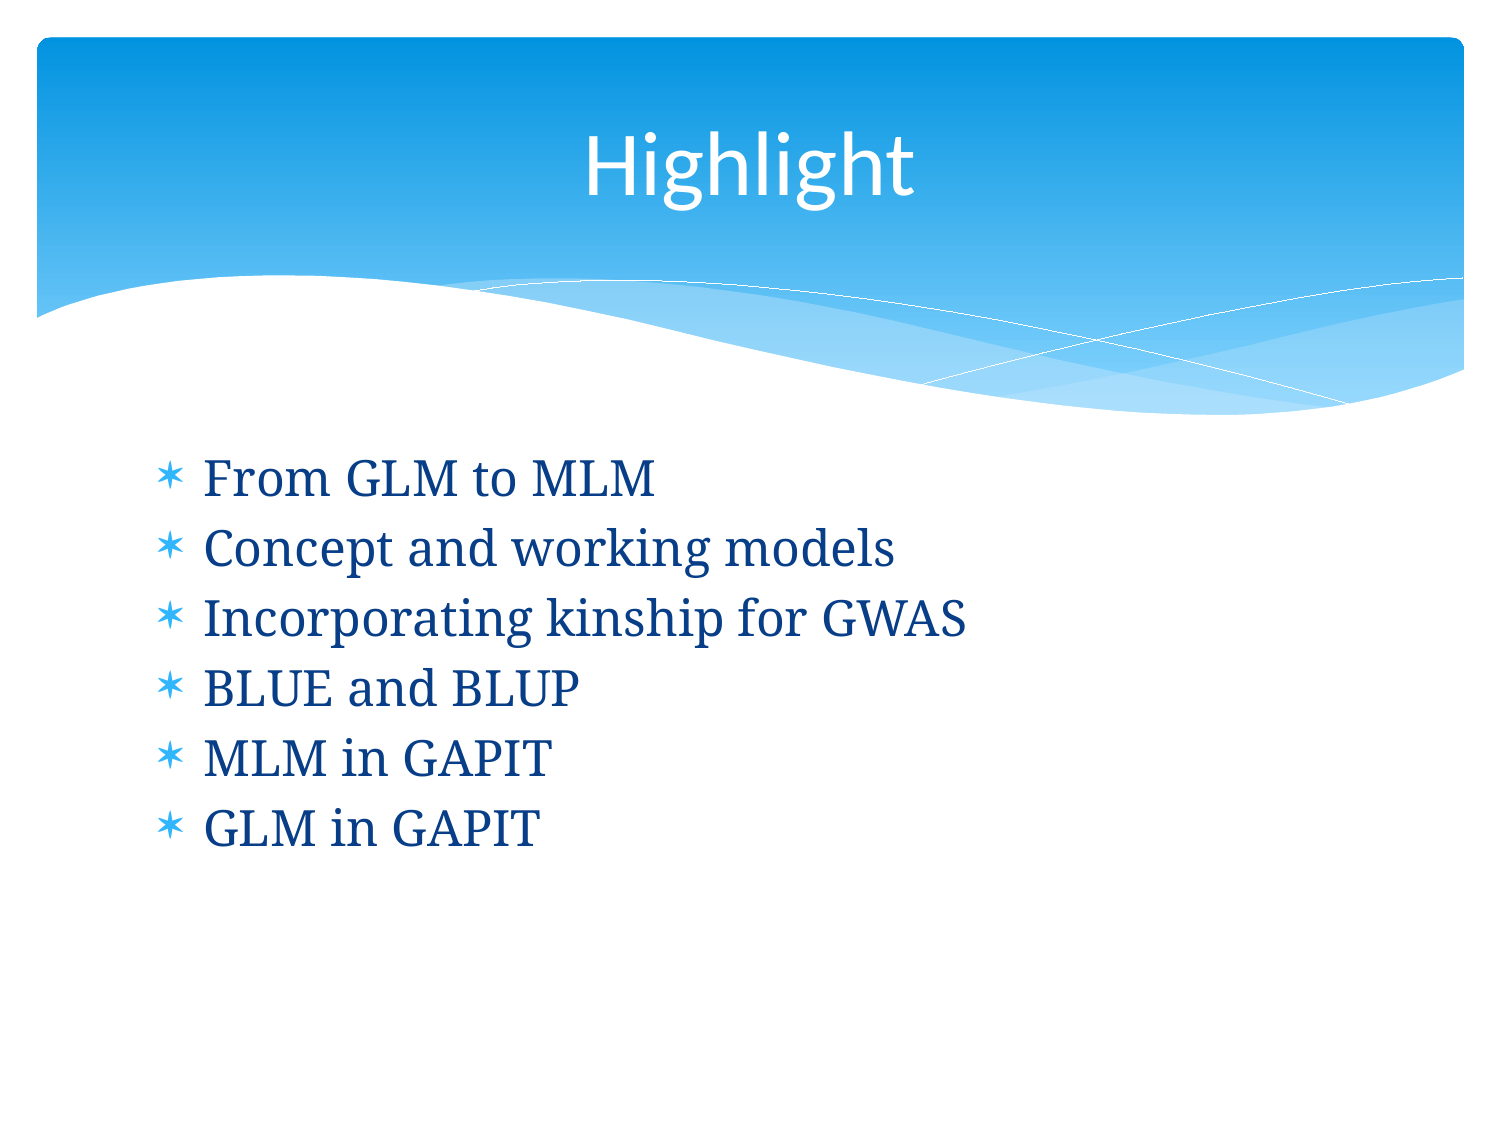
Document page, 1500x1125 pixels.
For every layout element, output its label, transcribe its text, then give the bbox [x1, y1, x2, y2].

list From GLM to MLM Concept and working models Incorporating kinship for GWAS BLUE and BLUP MLM in GAPIT GLM in GAPIT [143, 438, 1359, 1005]
title Highlight [75, 55, 1425, 261]
